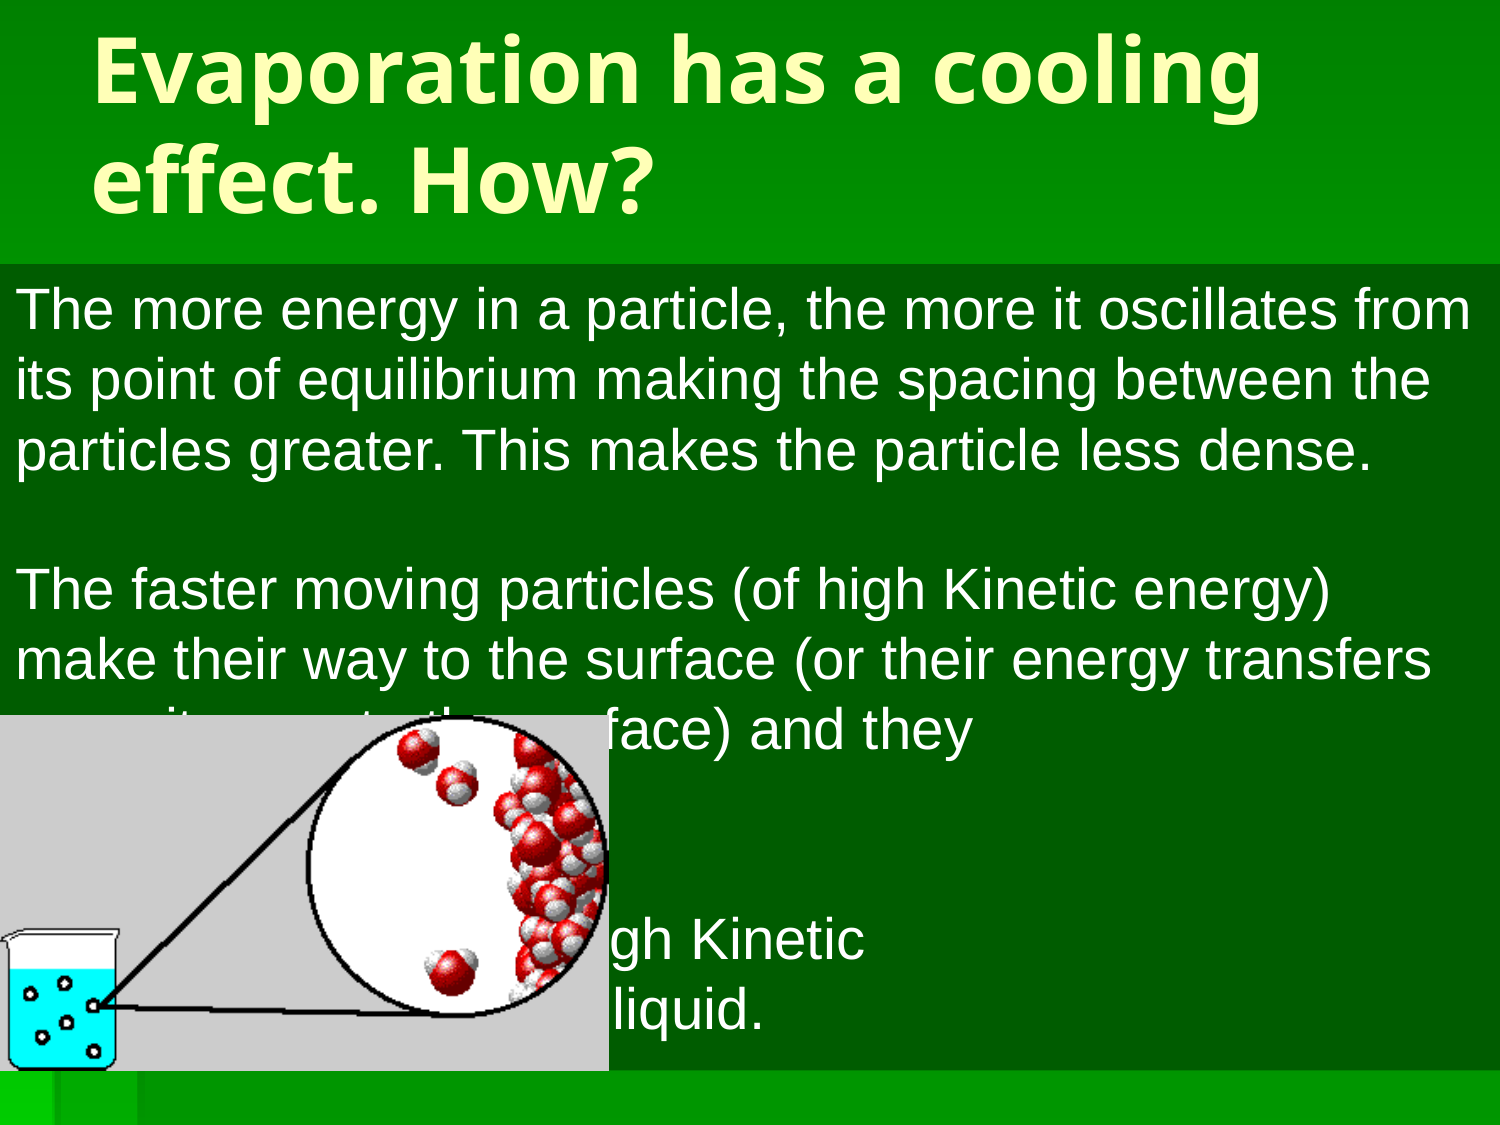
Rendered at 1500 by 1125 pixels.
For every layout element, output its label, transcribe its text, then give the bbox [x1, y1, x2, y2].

title Evaporation has a cooling effect. How? [74, 4, 1451, 240]
list The more energy in a particle, the more it oscillates from its point of equilibrium making the spacing between the particles greater. This makes the particle less dense. The faster moving particles (of high Kinetic energy) make their way to the surface (or their energy transfers its way to the surface) and they break free. Molecules with high Kinetic energy leave the liquid. [0, 263, 1500, 1071]
picture [0, 715, 609, 1071]
